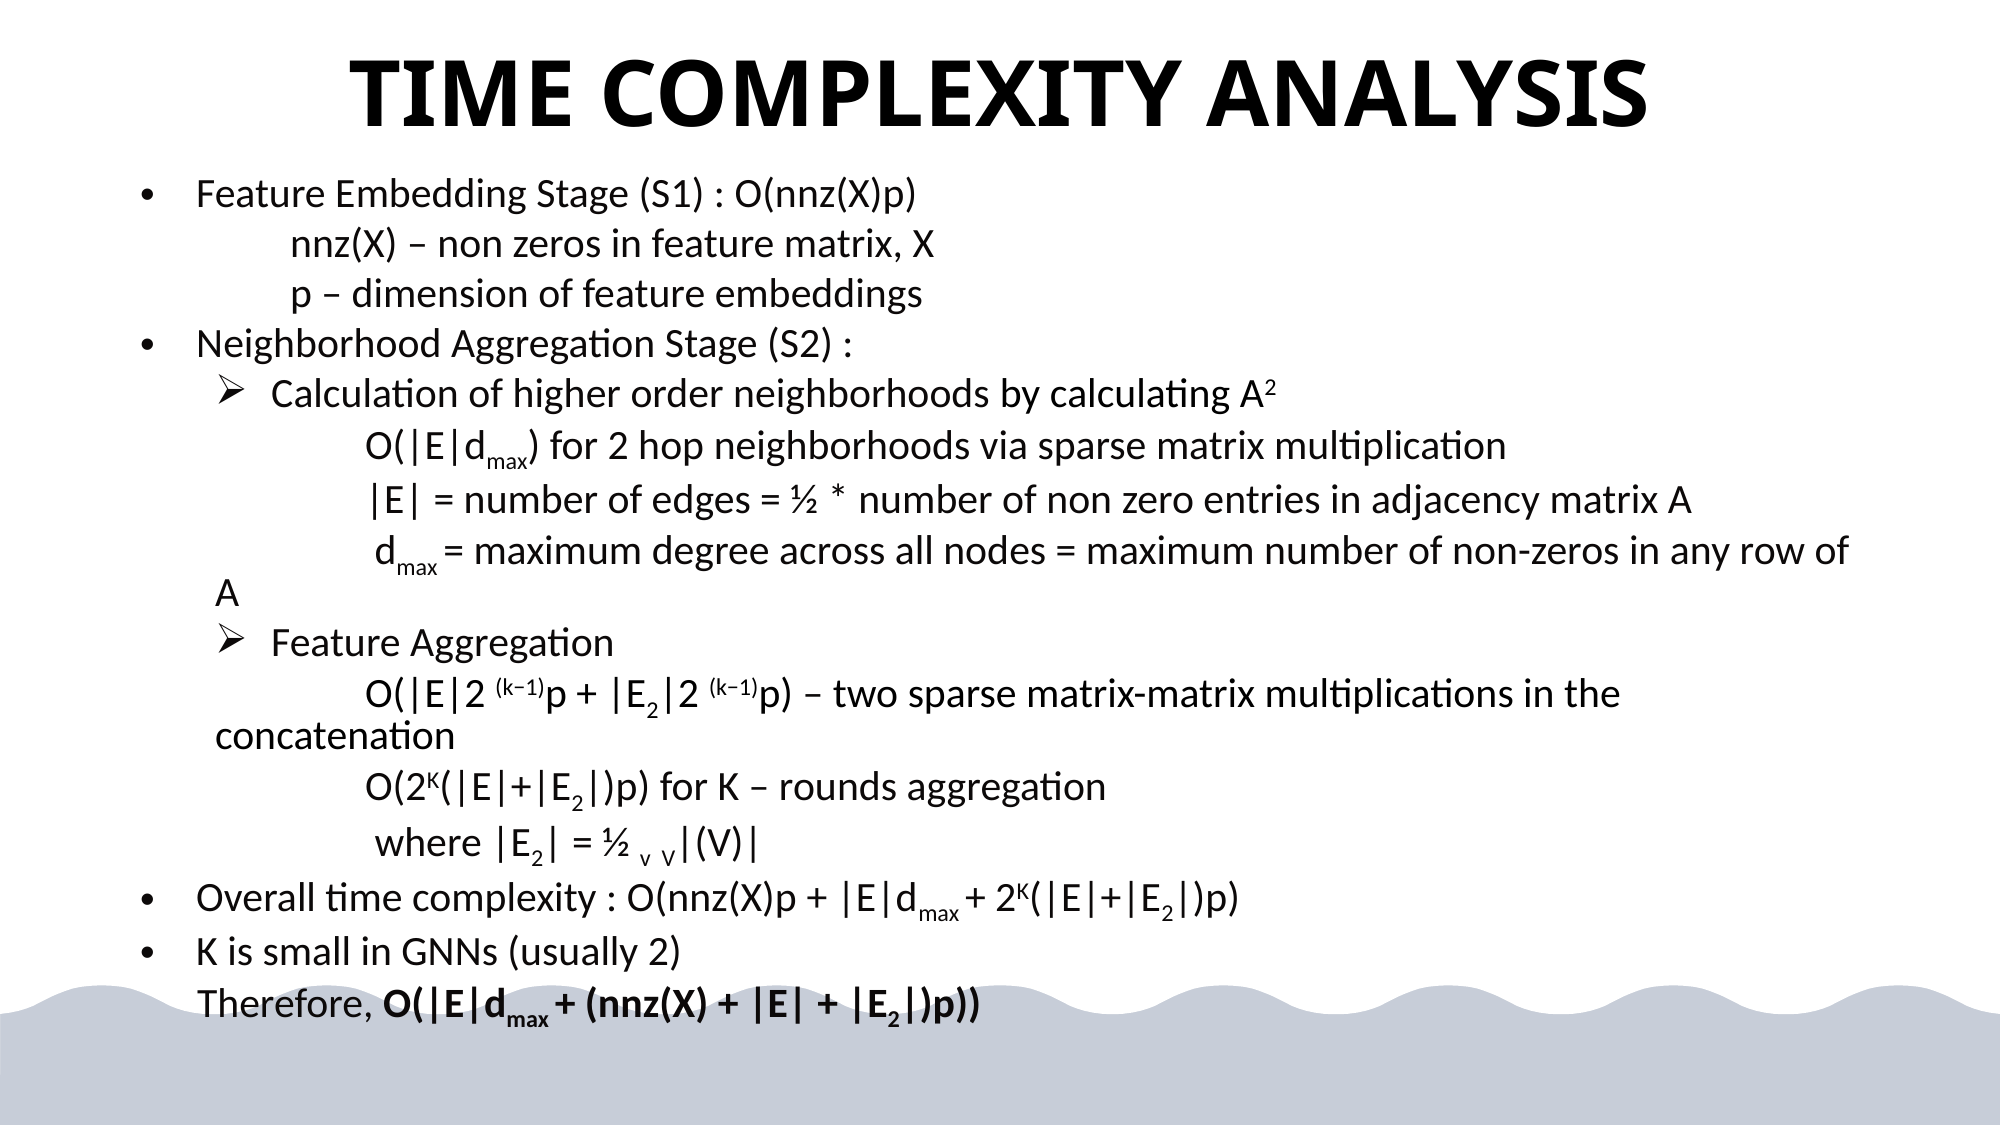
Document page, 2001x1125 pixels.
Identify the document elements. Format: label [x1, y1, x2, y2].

text_box [0, 0, 2000, 1125]
